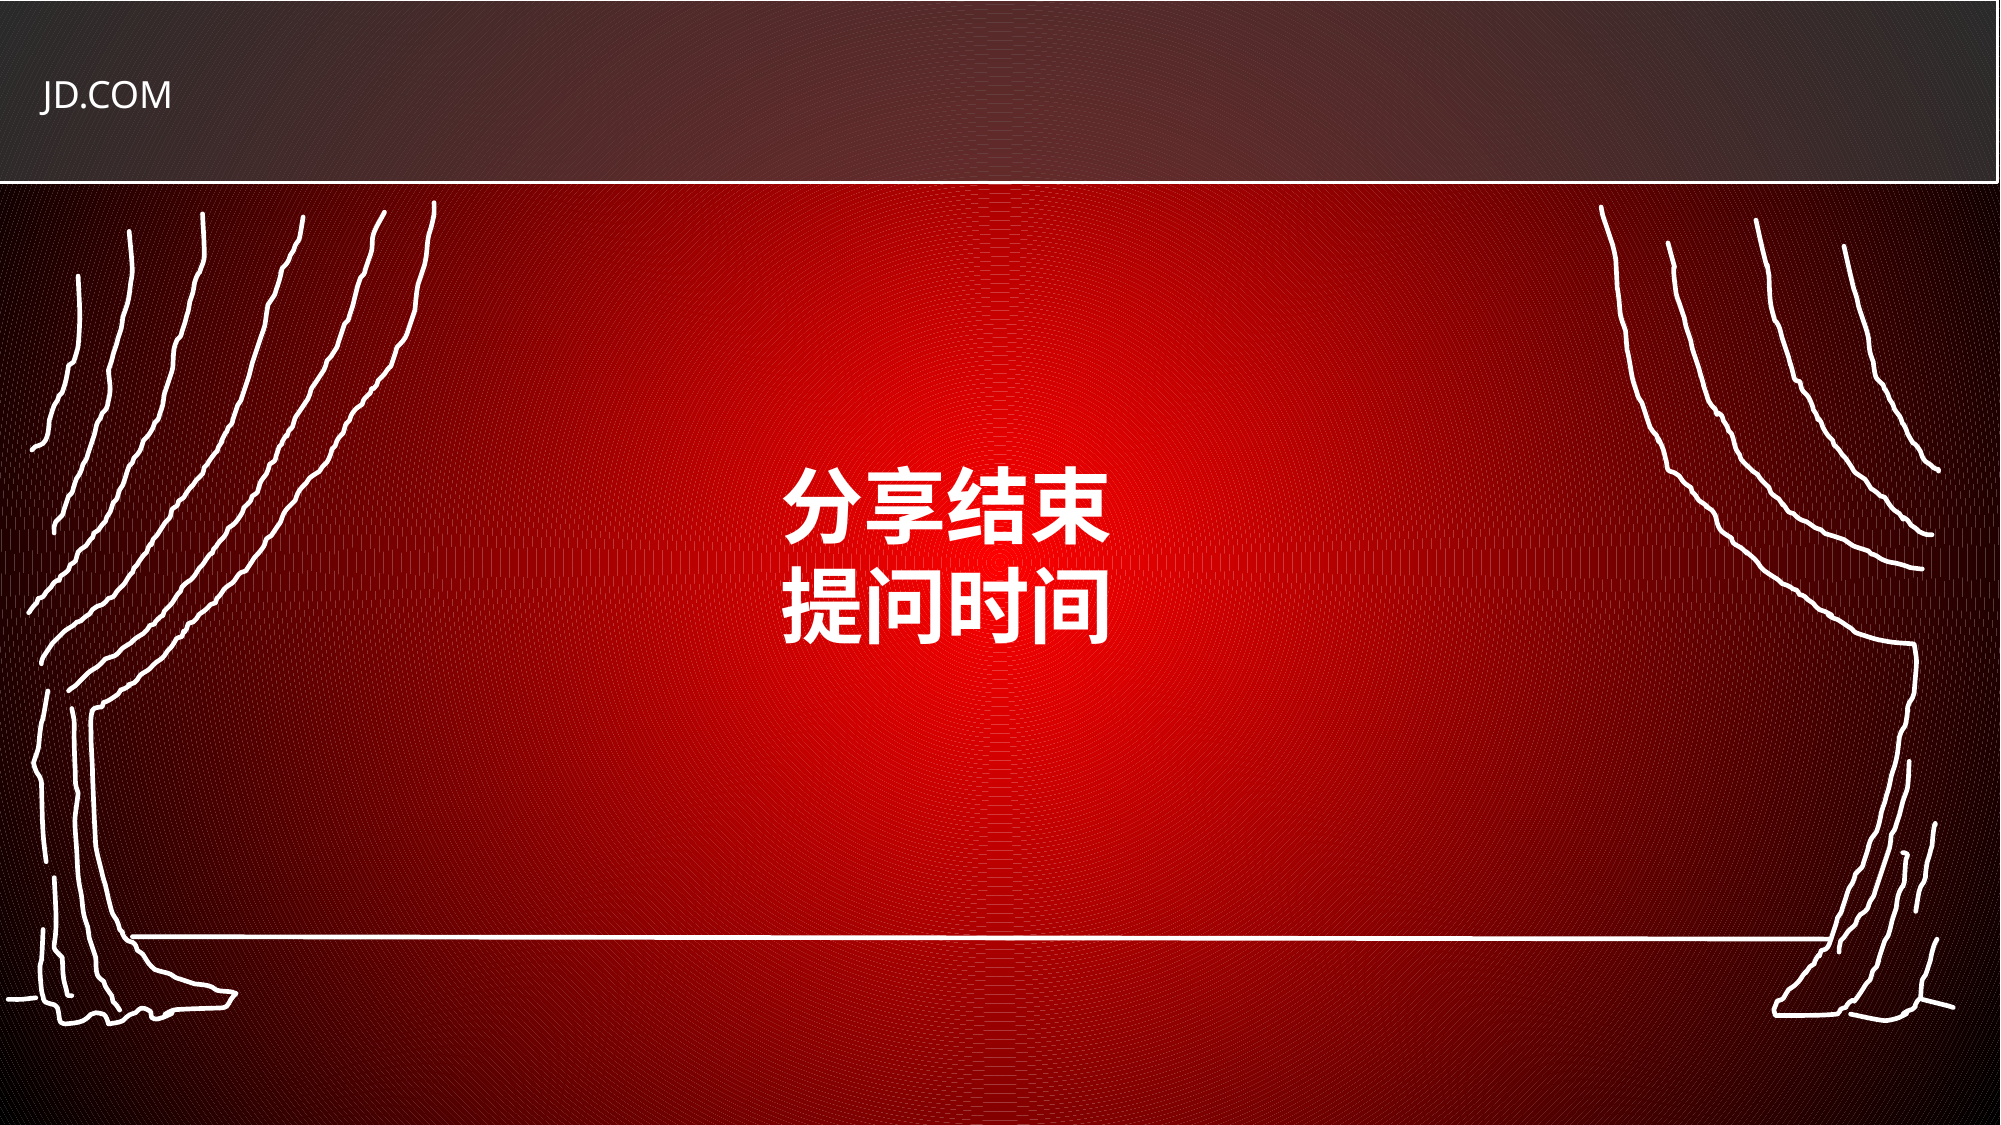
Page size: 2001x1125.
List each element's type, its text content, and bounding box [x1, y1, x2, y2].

text_box [0, 0, 1999, 184]
text_box [38, 201, 436, 1026]
text_box [1849, 937, 1939, 1023]
text_box [1920, 997, 1955, 1010]
text_box [6, 996, 38, 1001]
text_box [132, 936, 1832, 940]
text_box [39, 215, 305, 666]
text_box [1754, 218, 1934, 537]
text_box 分享结束 提问时间 [765, 446, 1405, 662]
text_box [27, 212, 206, 614]
text_box [1837, 759, 1911, 954]
text_box [1599, 205, 1919, 1018]
text_box [31, 689, 50, 864]
text_box [1842, 244, 1941, 473]
text_box [52, 229, 134, 535]
text_box [30, 274, 82, 452]
text_box [67, 210, 386, 692]
text_box [70, 706, 122, 1012]
text_box JD.COM [27, 64, 189, 124]
text_box [52, 876, 58, 907]
text_box [1914, 821, 1937, 913]
text_box [1666, 241, 1924, 571]
